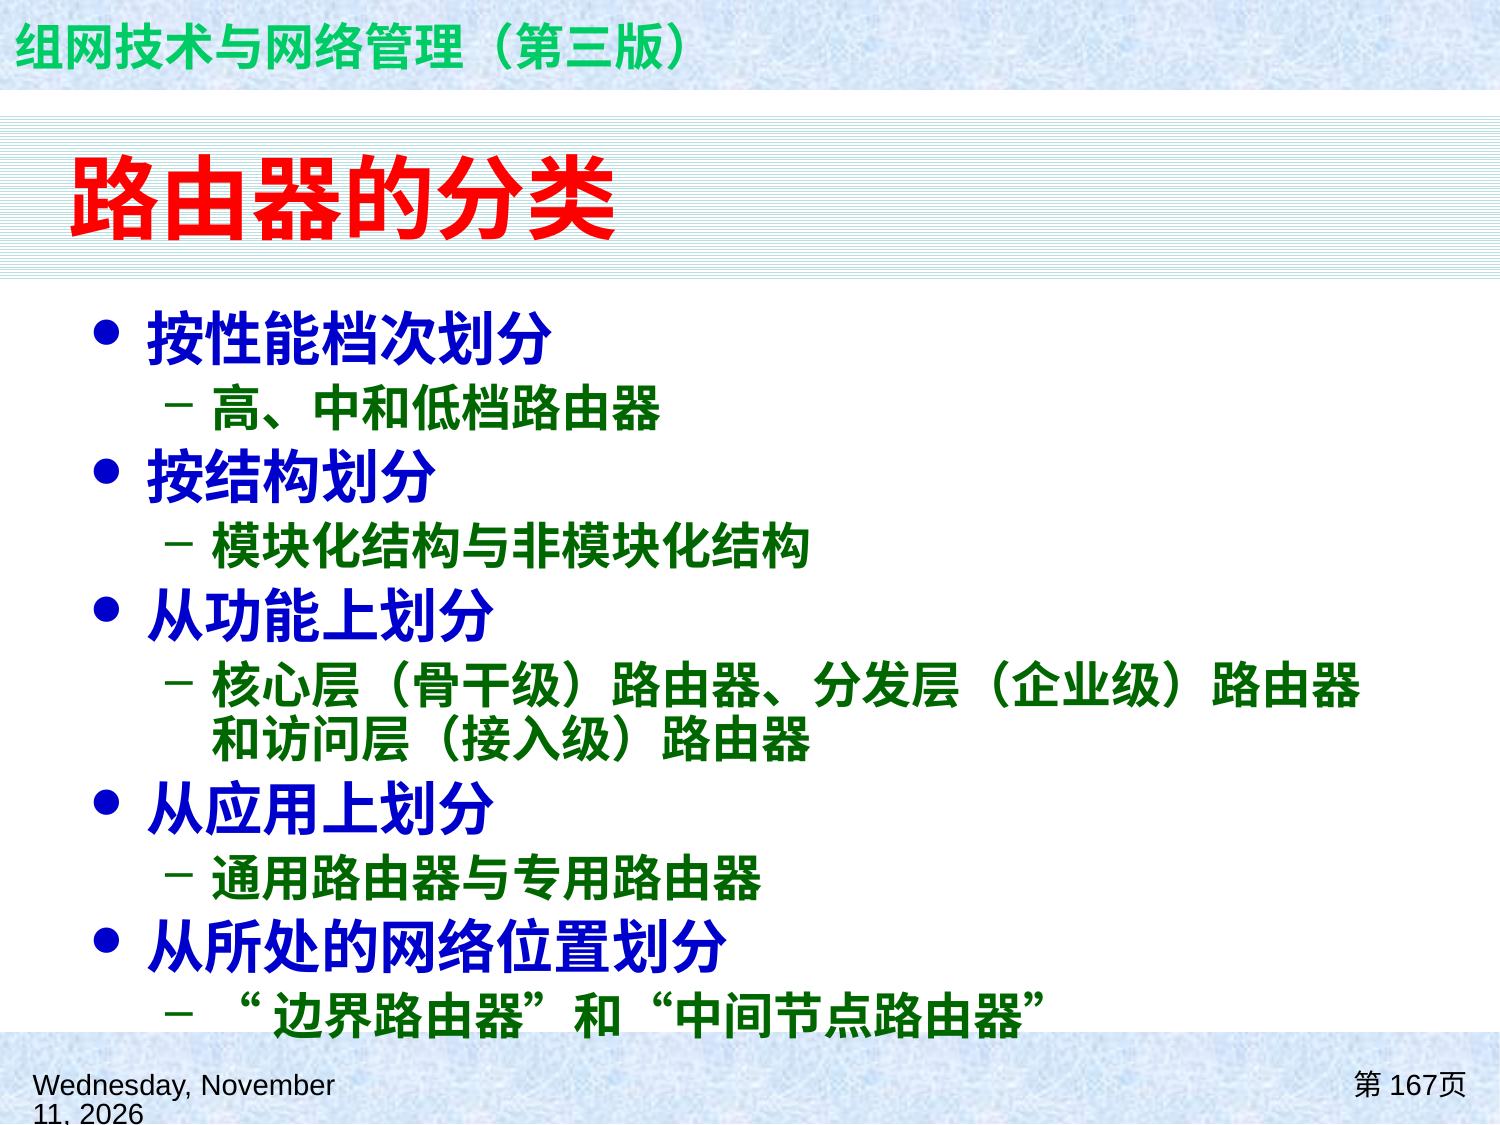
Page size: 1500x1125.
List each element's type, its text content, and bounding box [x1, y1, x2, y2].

list 按性能档次划分 高、中和低档路由器 按结构划分 模块化结构与非模块化结构 从功能上划分 核心层（骨干级）路由器、分发层（企业级）路由器和访问层（接入级）路由器 从应用上划分 通用路由器与专用路由器 从所处的网络位置划分 “边界路由器”和“中间节点路由器” [74, 302, 1426, 1006]
picture [0, 1032, 1500, 1124]
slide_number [17, 1058, 368, 1106]
title 路由器的分类 [52, 124, 1404, 268]
picture [0, 0, 1500, 90]
slide_number 第167页 [1132, 1058, 1483, 1115]
